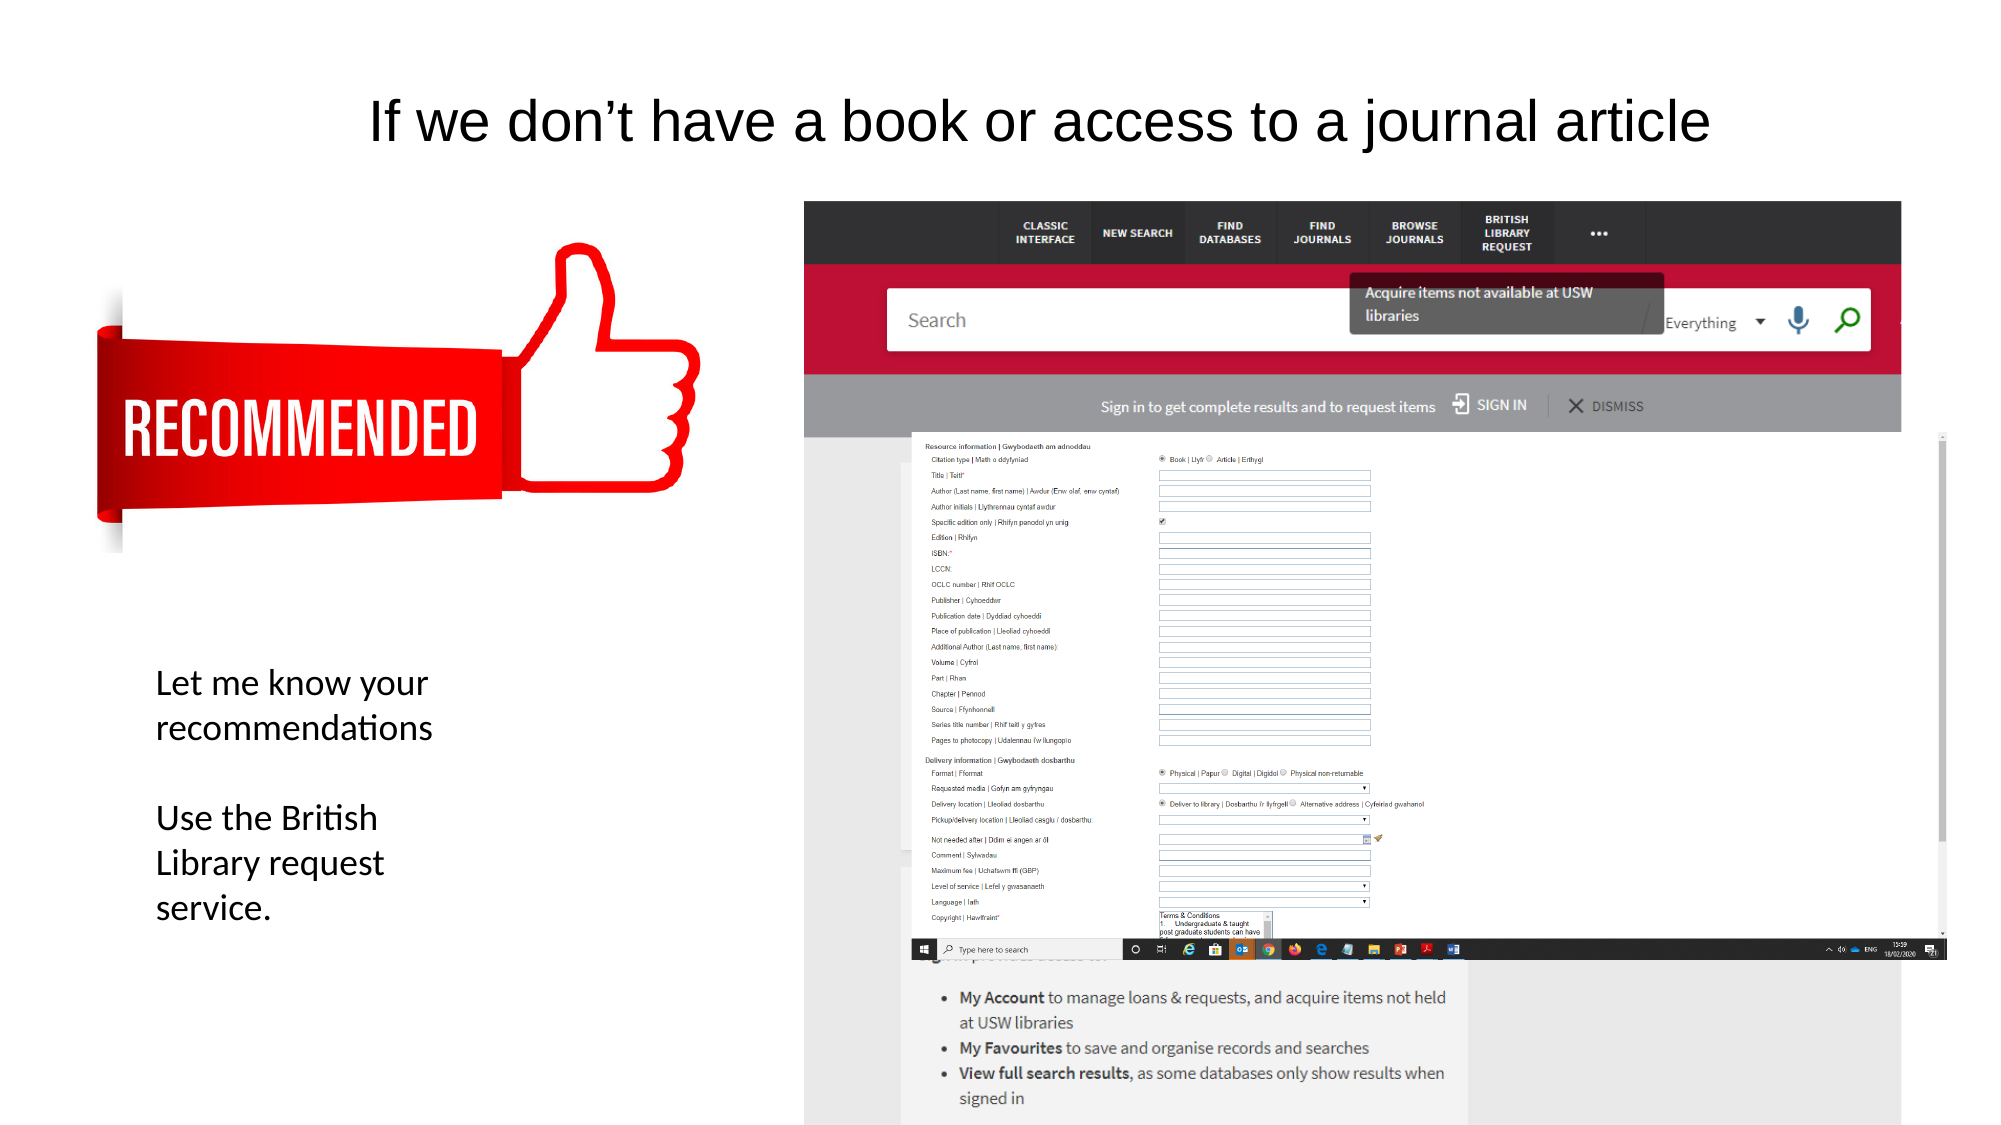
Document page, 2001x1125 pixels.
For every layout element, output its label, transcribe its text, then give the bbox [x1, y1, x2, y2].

picture [804, 201, 1947, 1125]
text_box If we don’t have a book or access to a journal article [353, 75, 1843, 161]
text_box Let me know your recommendations Use the British Library request service. [141, 650, 496, 936]
picture [38, 184, 759, 553]
